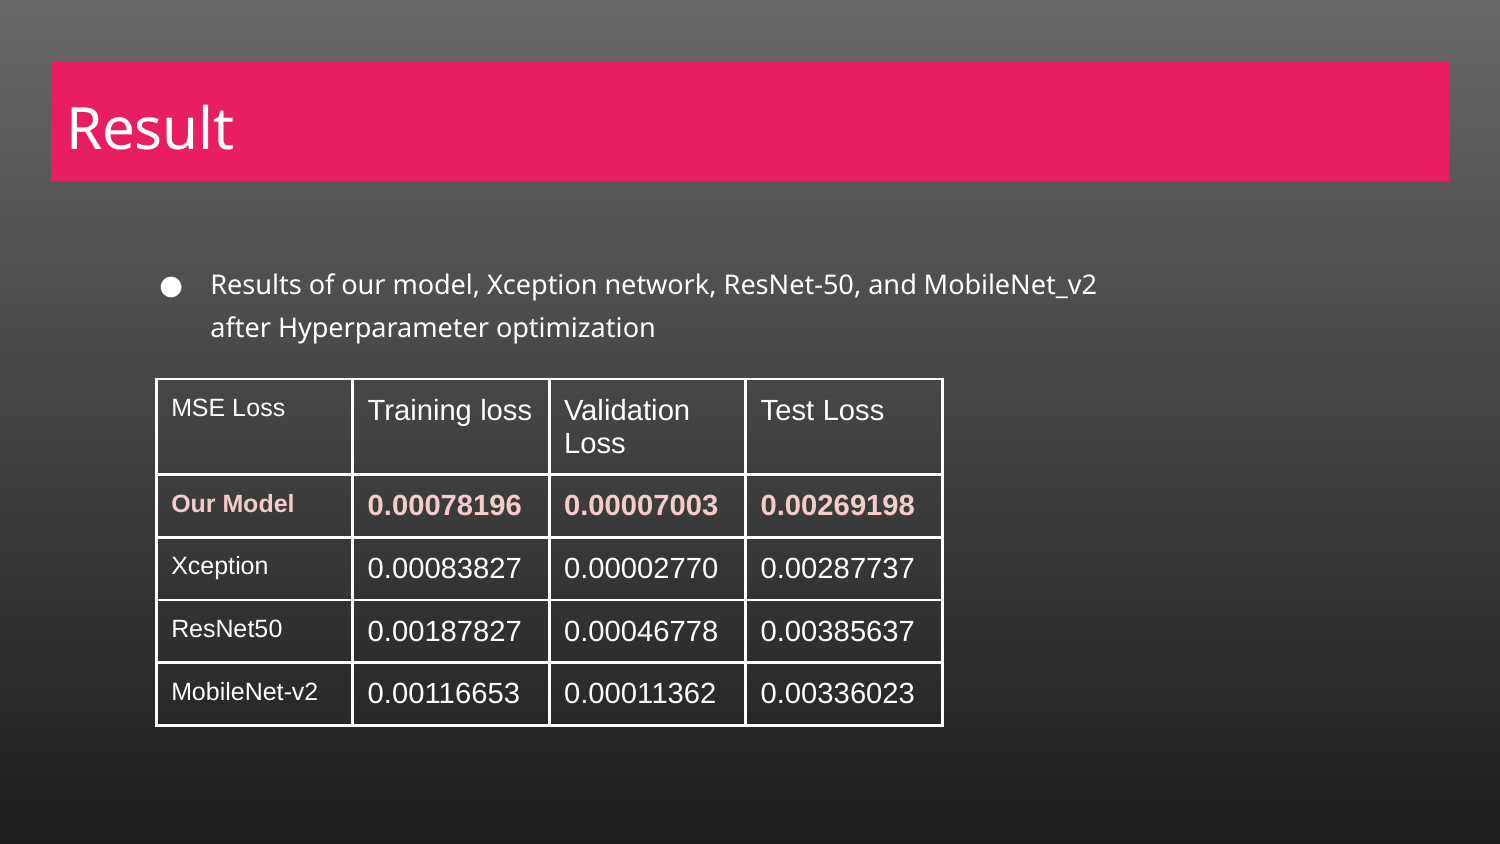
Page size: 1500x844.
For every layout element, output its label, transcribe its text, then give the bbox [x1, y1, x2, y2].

table_cell 0.00011362 [551, 664, 744, 724]
table_cell 0.00002770 [551, 539, 744, 599]
table_cell 0.00046778 [551, 601, 744, 661]
title Result [51, 61, 1449, 182]
table_cell 0.00116653 [354, 664, 548, 724]
table_cell Xception [158, 539, 351, 599]
table_header Test Loss [747, 380, 941, 473]
table_cell 0.00187827 [354, 601, 548, 661]
table_header MSE Loss [158, 380, 351, 473]
table_cell 0.00336023 [747, 664, 941, 724]
table_cell MobileNet-v2 [158, 664, 351, 724]
table_cell 0.00269198 [747, 476, 941, 536]
table_cell 0.00078196 [354, 476, 548, 536]
table_cell 0.00385637 [747, 601, 941, 661]
table_header Validation Loss [551, 380, 744, 473]
table_cell ResNet50 [158, 601, 351, 661]
table_cell Our Model [158, 476, 351, 536]
table_cell 0.00287737 [747, 539, 941, 599]
list Results of our model, Xception network, ResNet-50, and MobileNet_v2 after Hyperparameter optimization [120, 245, 1211, 367]
table_cell 0.00007003 [551, 476, 744, 536]
table_header Training loss [354, 380, 548, 473]
table_cell 0.00083827 [354, 539, 548, 599]
